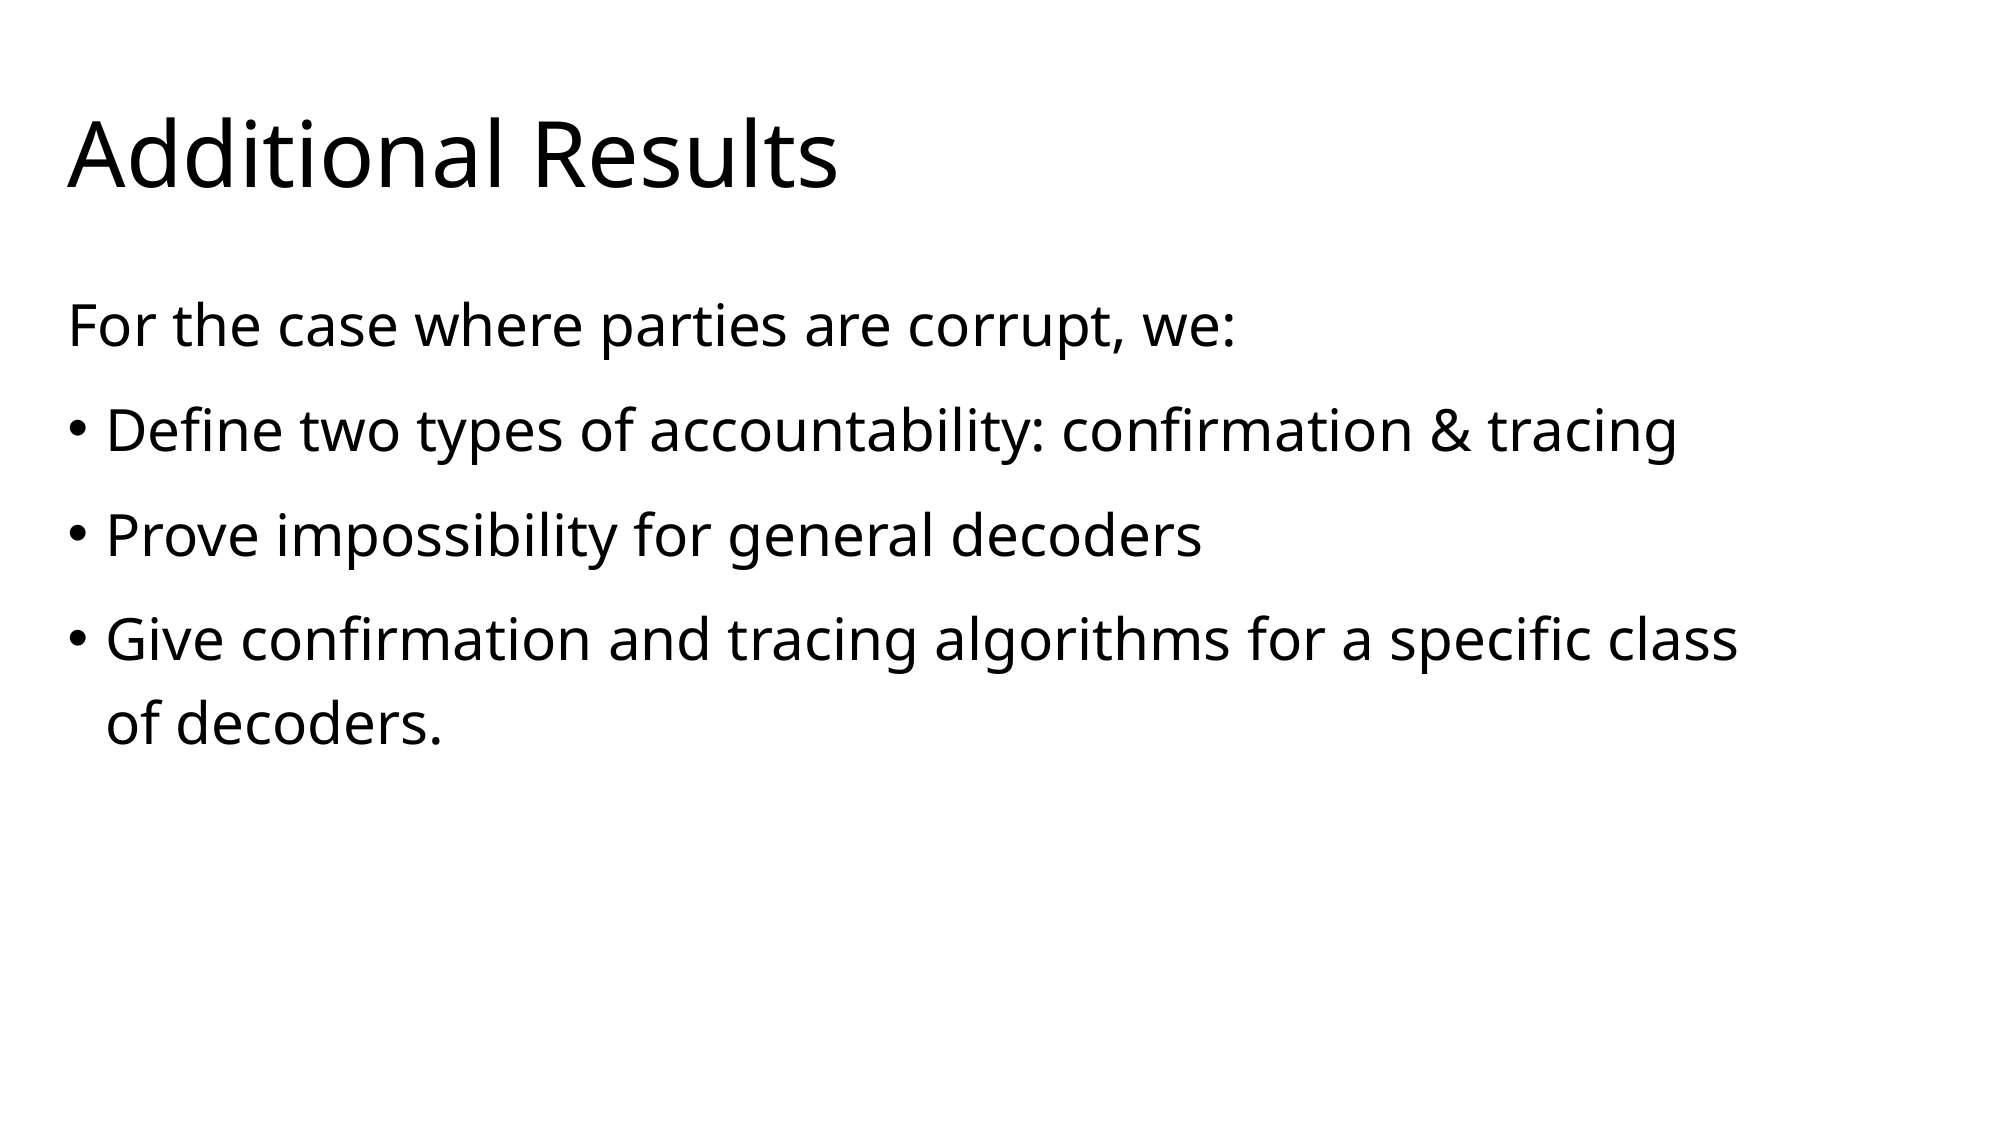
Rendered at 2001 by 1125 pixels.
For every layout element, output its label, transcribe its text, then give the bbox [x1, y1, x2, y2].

title Additional Results [52, 49, 1778, 267]
